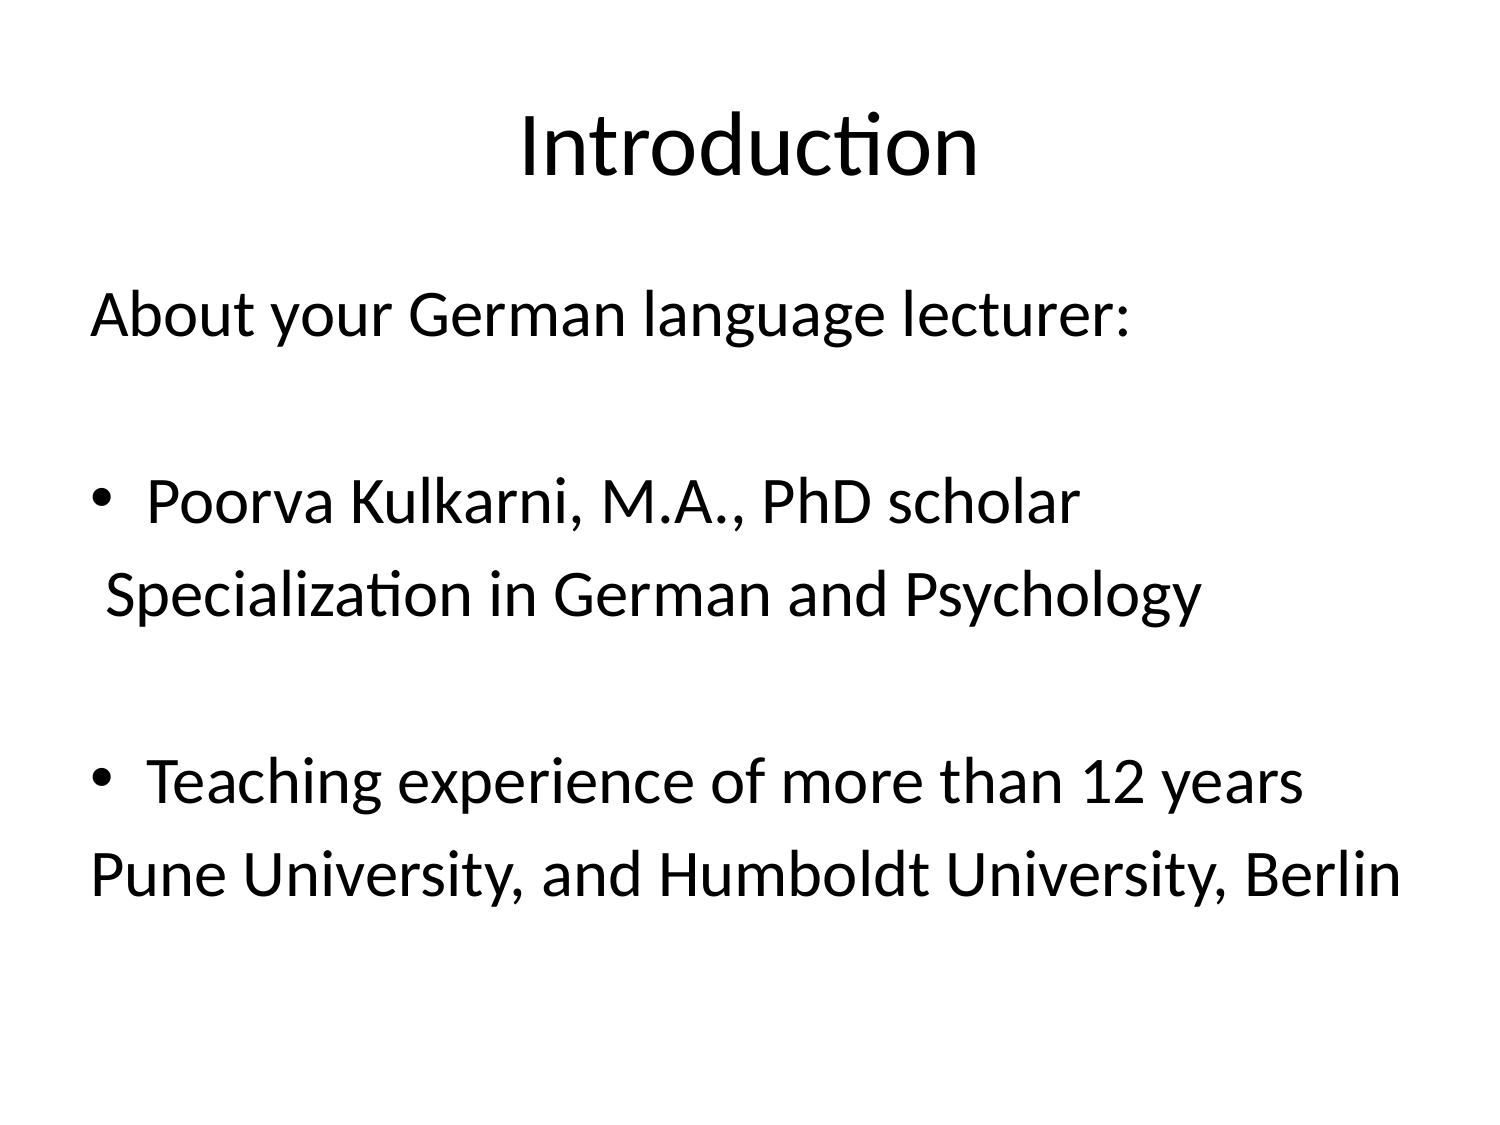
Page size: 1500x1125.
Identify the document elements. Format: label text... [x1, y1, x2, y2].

title Introduction [75, 45, 1425, 233]
list About your German language lecturer: Poorva Kulkarni, M.A., PhD scholar Specialization in German and Psychology Teaching experience of more than 12 years Pune University, and Humboldt University, Berlin [75, 262, 1425, 1005]
